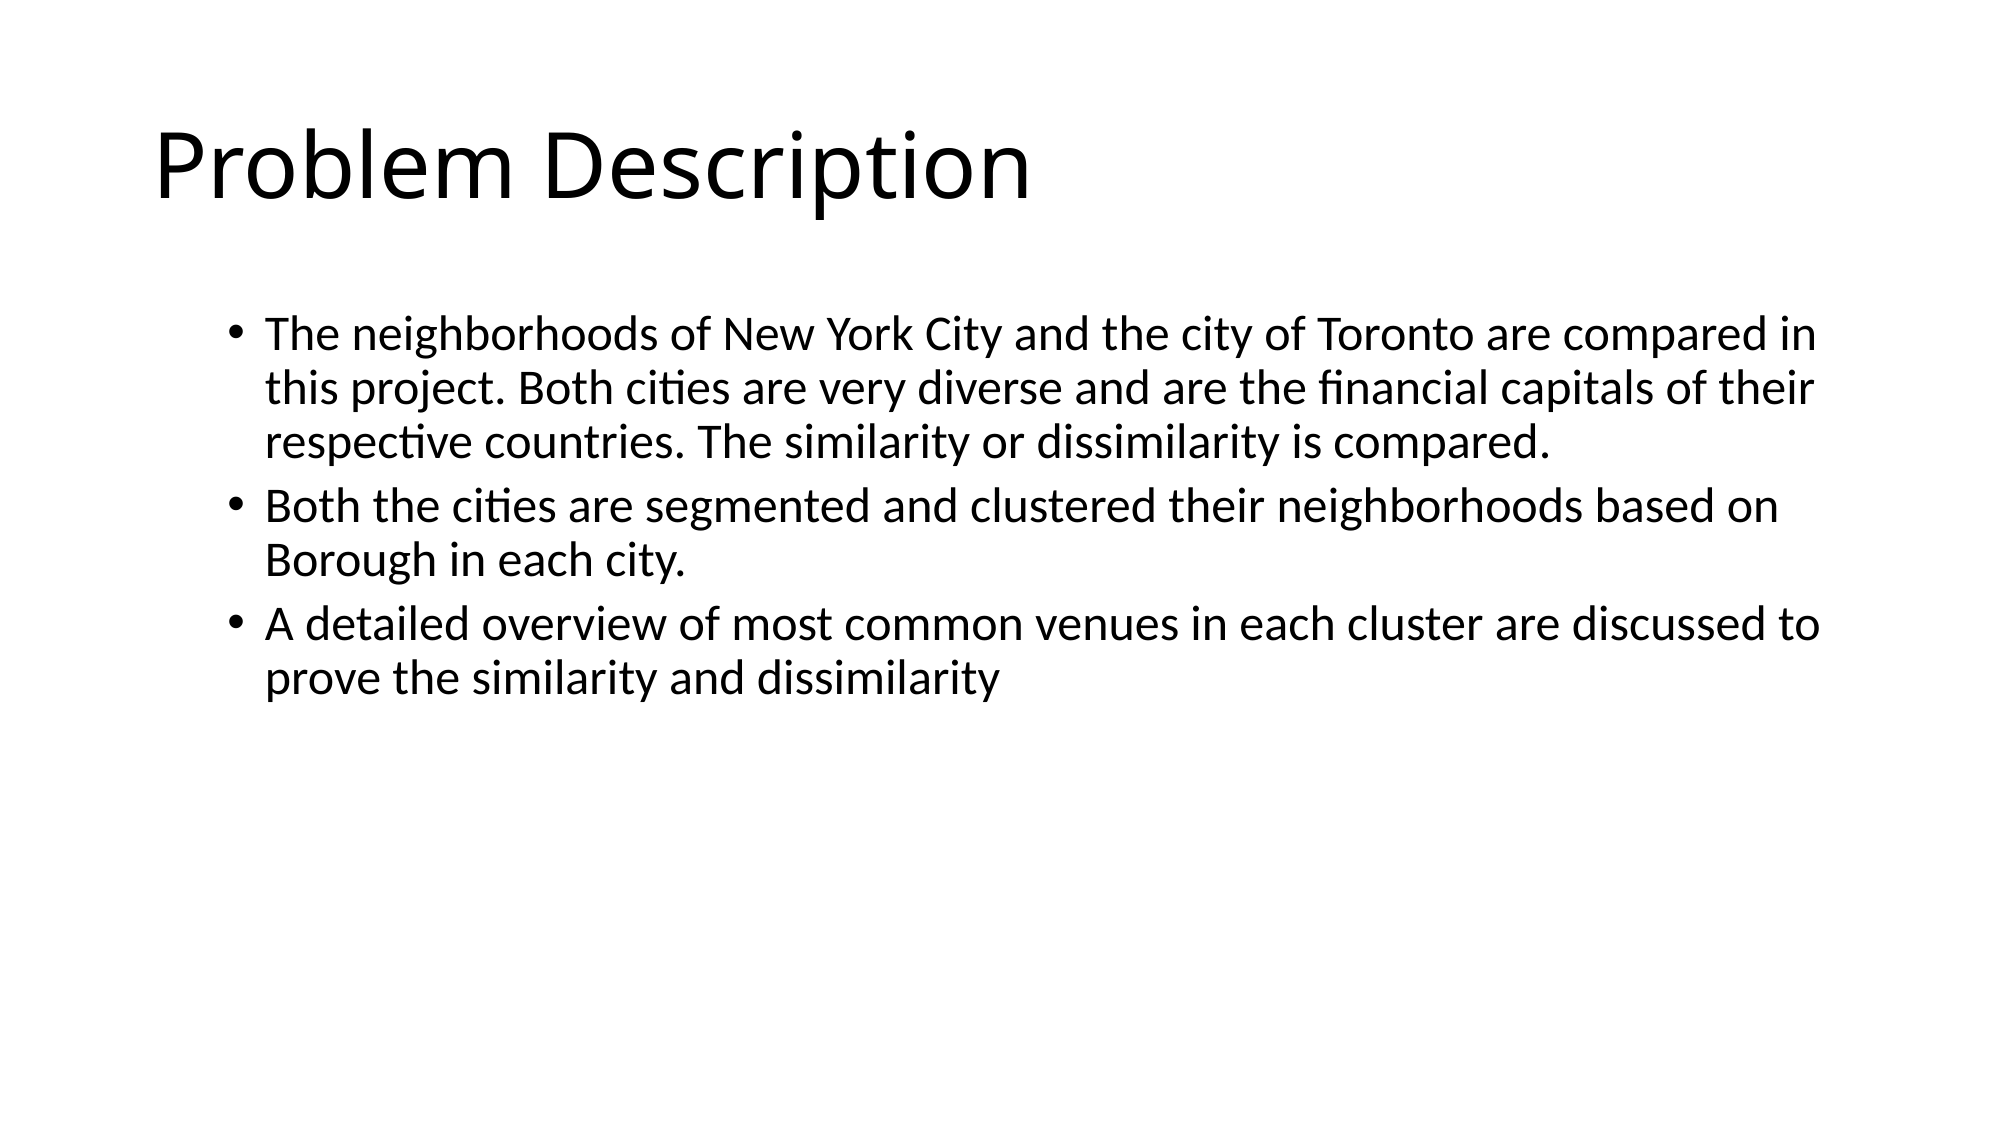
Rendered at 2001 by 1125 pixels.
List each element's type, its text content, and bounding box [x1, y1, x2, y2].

title Problem Description [137, 59, 1863, 278]
list The neighborhoods of New York City and the city of Toronto are compared in this project. Both cities are very diverse and are the financial capitals of their respective countries. The similarity or dissimilarity is compared. Both the cities are segmented and clustered their neighborhoods based on Borough in each city. A detailed overview of most common venues in each cluster are discussed to prove the similarity and dissimilarity [137, 299, 1863, 1014]
